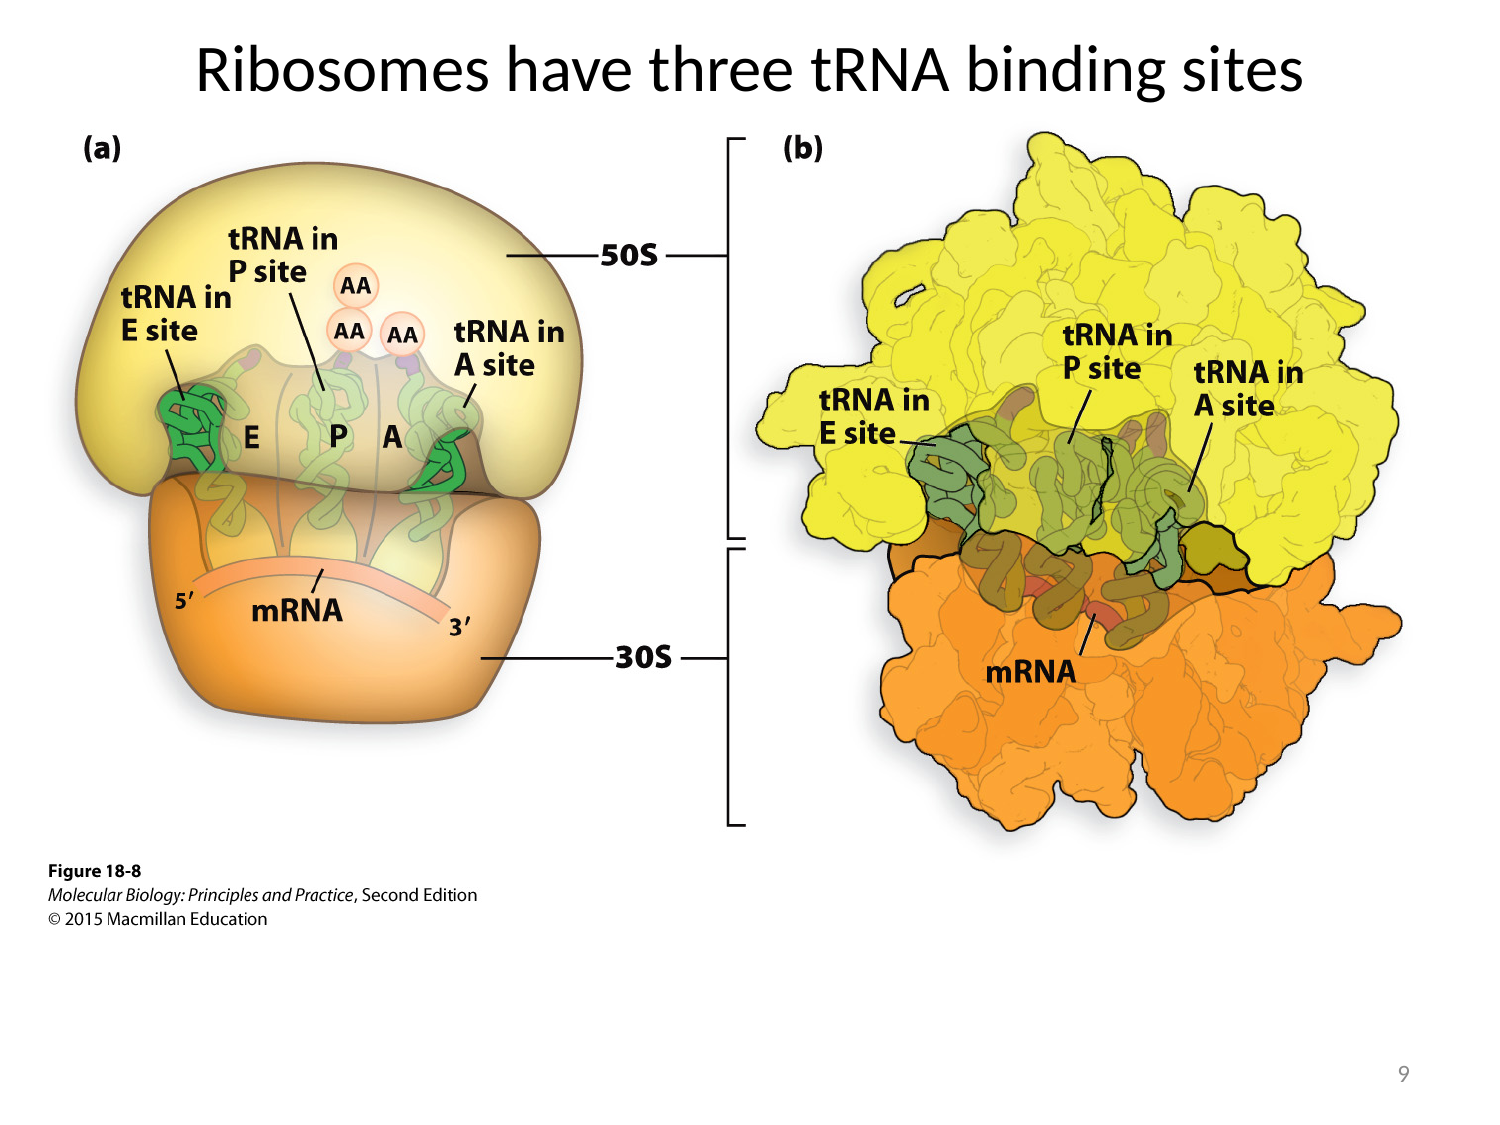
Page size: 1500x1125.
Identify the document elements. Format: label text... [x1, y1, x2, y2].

slide_number 9 [1074, 1042, 1425, 1103]
picture [39, 112, 1420, 932]
text_box Ribosomes have three tRNA binding sites [14, 17, 1486, 112]
